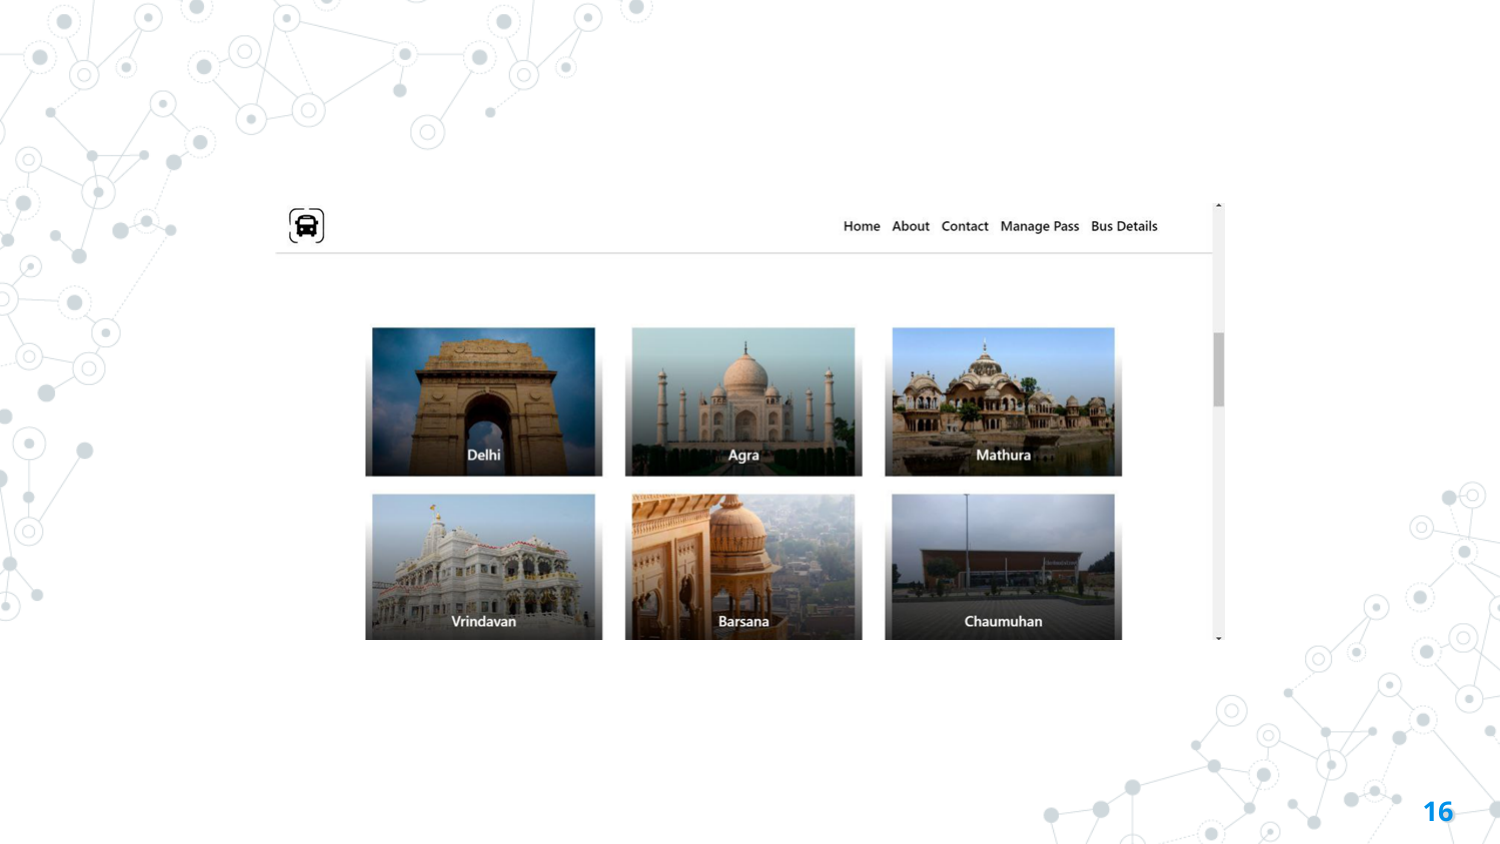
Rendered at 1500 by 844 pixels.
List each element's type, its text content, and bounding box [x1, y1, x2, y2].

picture [0, 0, 1500, 844]
text_box 16 [1378, 779, 1469, 844]
